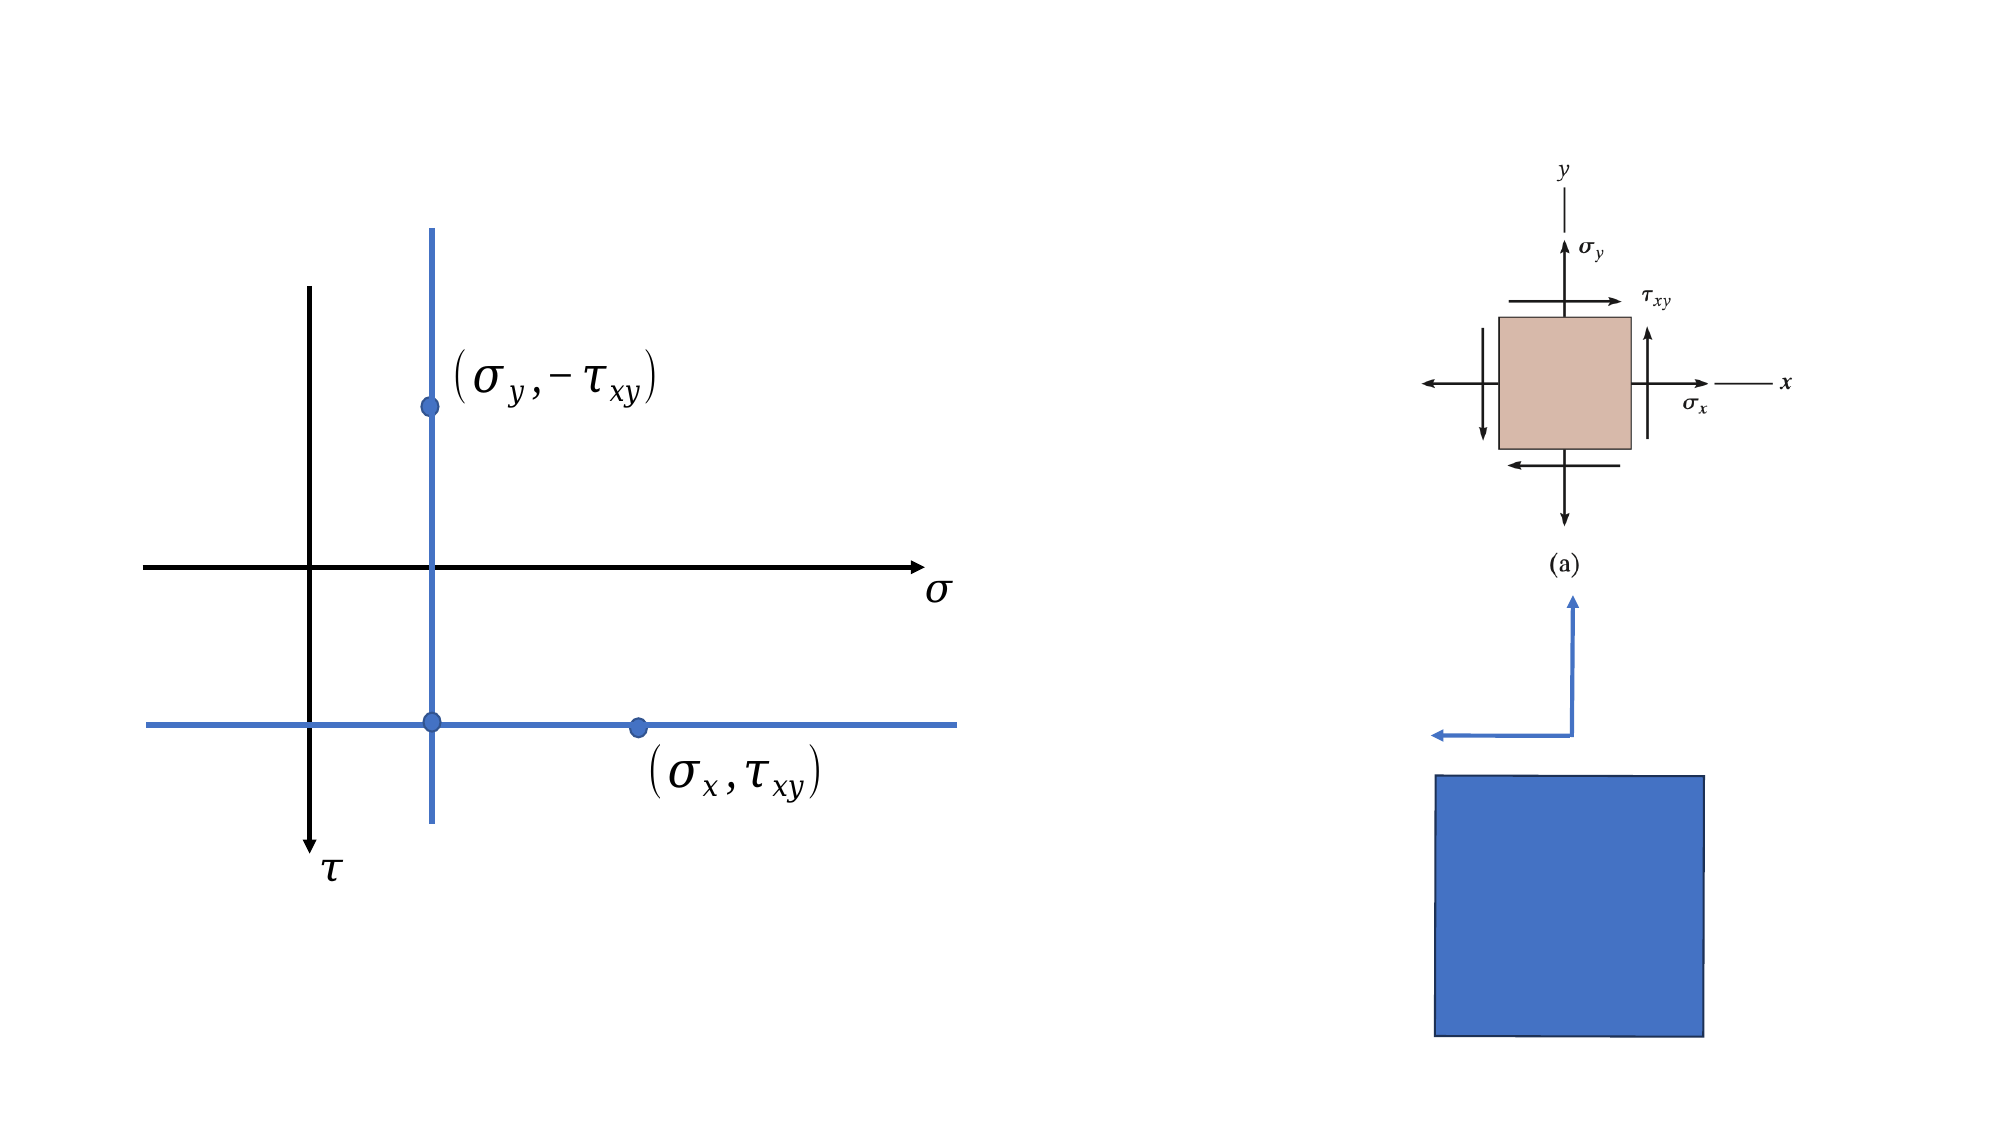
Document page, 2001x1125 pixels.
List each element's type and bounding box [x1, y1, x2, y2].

text_box [630, 717, 647, 722]
picture [1370, 105, 1831, 599]
text_box [628, 728, 649, 739]
text_box [433, 726, 441, 733]
text_box [435, 397, 440, 416]
text_box [433, 711, 442, 725]
text_box [423, 726, 431, 733]
text_box [420, 396, 429, 417]
text_box [1374, 653, 1780, 997]
text_box [422, 711, 431, 725]
